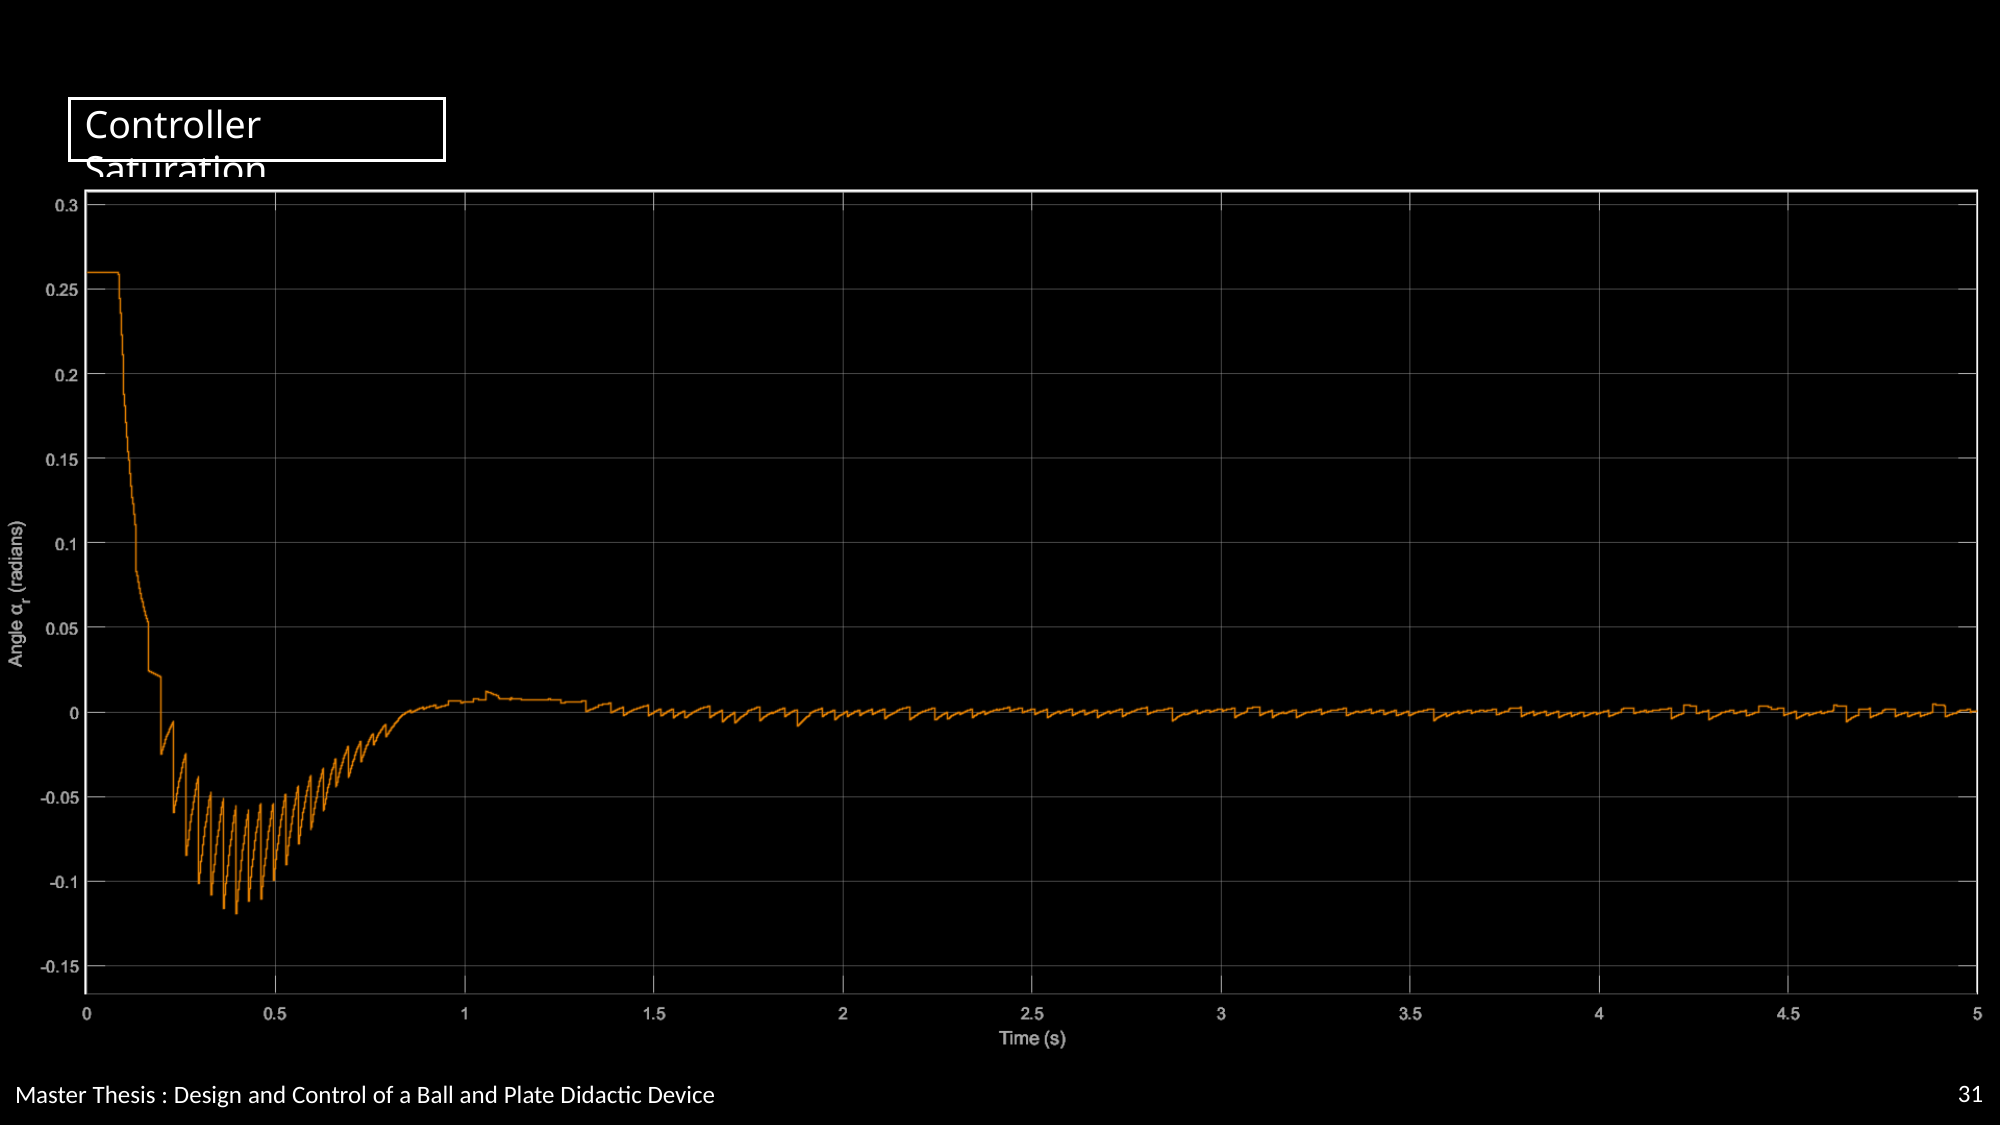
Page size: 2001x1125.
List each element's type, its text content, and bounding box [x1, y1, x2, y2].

text_box Controller Saturation [69, 93, 445, 177]
slide_number 31 [1548, 1062, 1999, 1123]
footer Master Thesis : Design and Control of a Ball and Plate Didactic Device [0, 1062, 855, 1125]
picture [0, 177, 2000, 1057]
